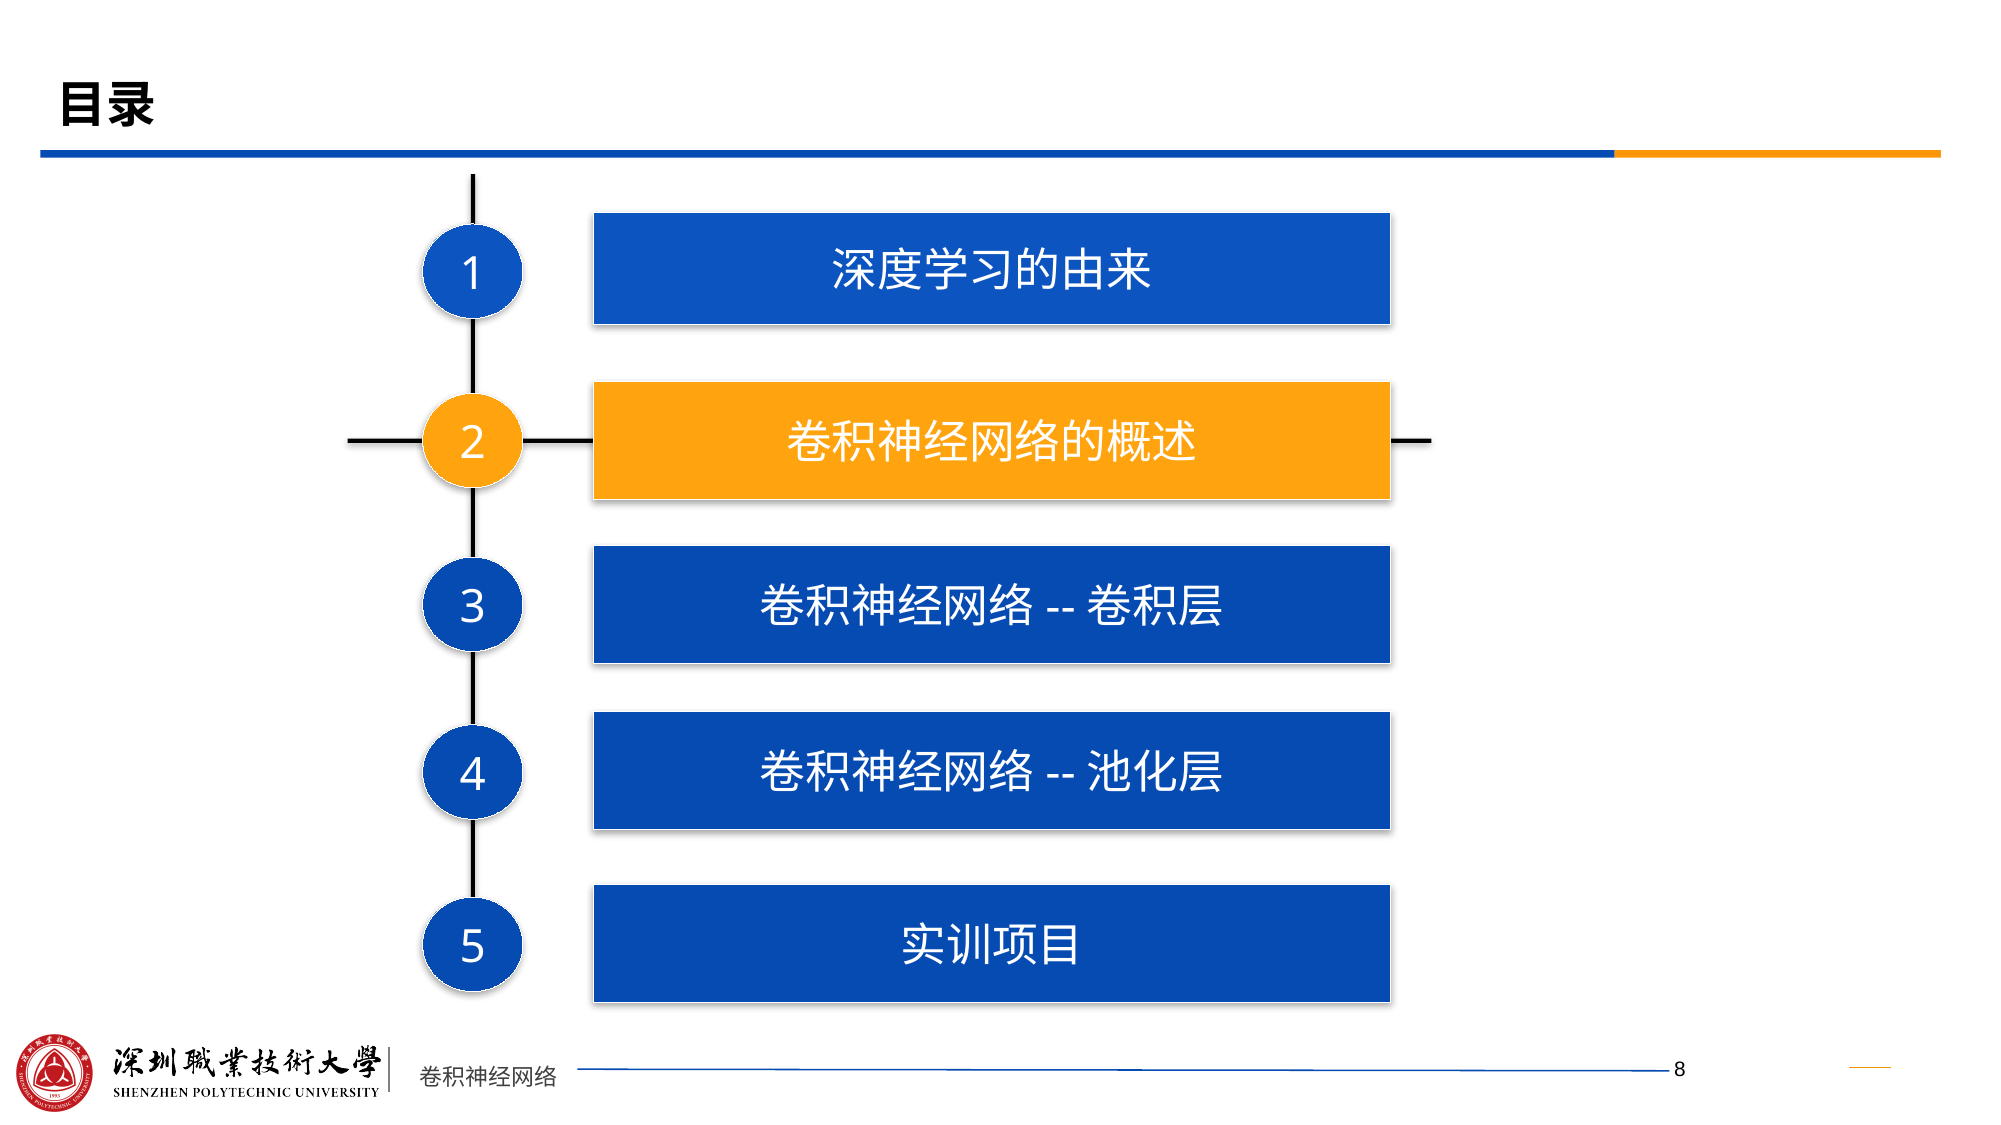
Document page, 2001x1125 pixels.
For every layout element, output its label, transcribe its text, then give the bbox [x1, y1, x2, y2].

text_box 3 [422, 557, 468, 652]
text_box 4 [422, 724, 468, 819]
text_box 1 [478, 224, 523, 319]
text_box 2 [422, 393, 468, 488]
text_box [347, 438, 417, 443]
text_box 5 [422, 897, 523, 992]
picture [15, 1033, 381, 1113]
text_box 2 [478, 393, 523, 488]
text_box 卷积神经网络--卷积层 [593, 545, 1391, 664]
text_box 4 [478, 725, 523, 819]
text_box 卷积神经网络的概述 [593, 381, 1391, 500]
text_box 卷积神经网络--池化层 [593, 711, 1391, 830]
text_box 深度学习的由来 [593, 212, 1391, 325]
text_box [527, 438, 587, 443]
text_box 1 [422, 224, 468, 319]
title 目录 [41, 58, 1842, 146]
text_box [1397, 438, 1432, 443]
text_box 实训项目 [593, 884, 1391, 1003]
text_box 3 [478, 557, 523, 652]
